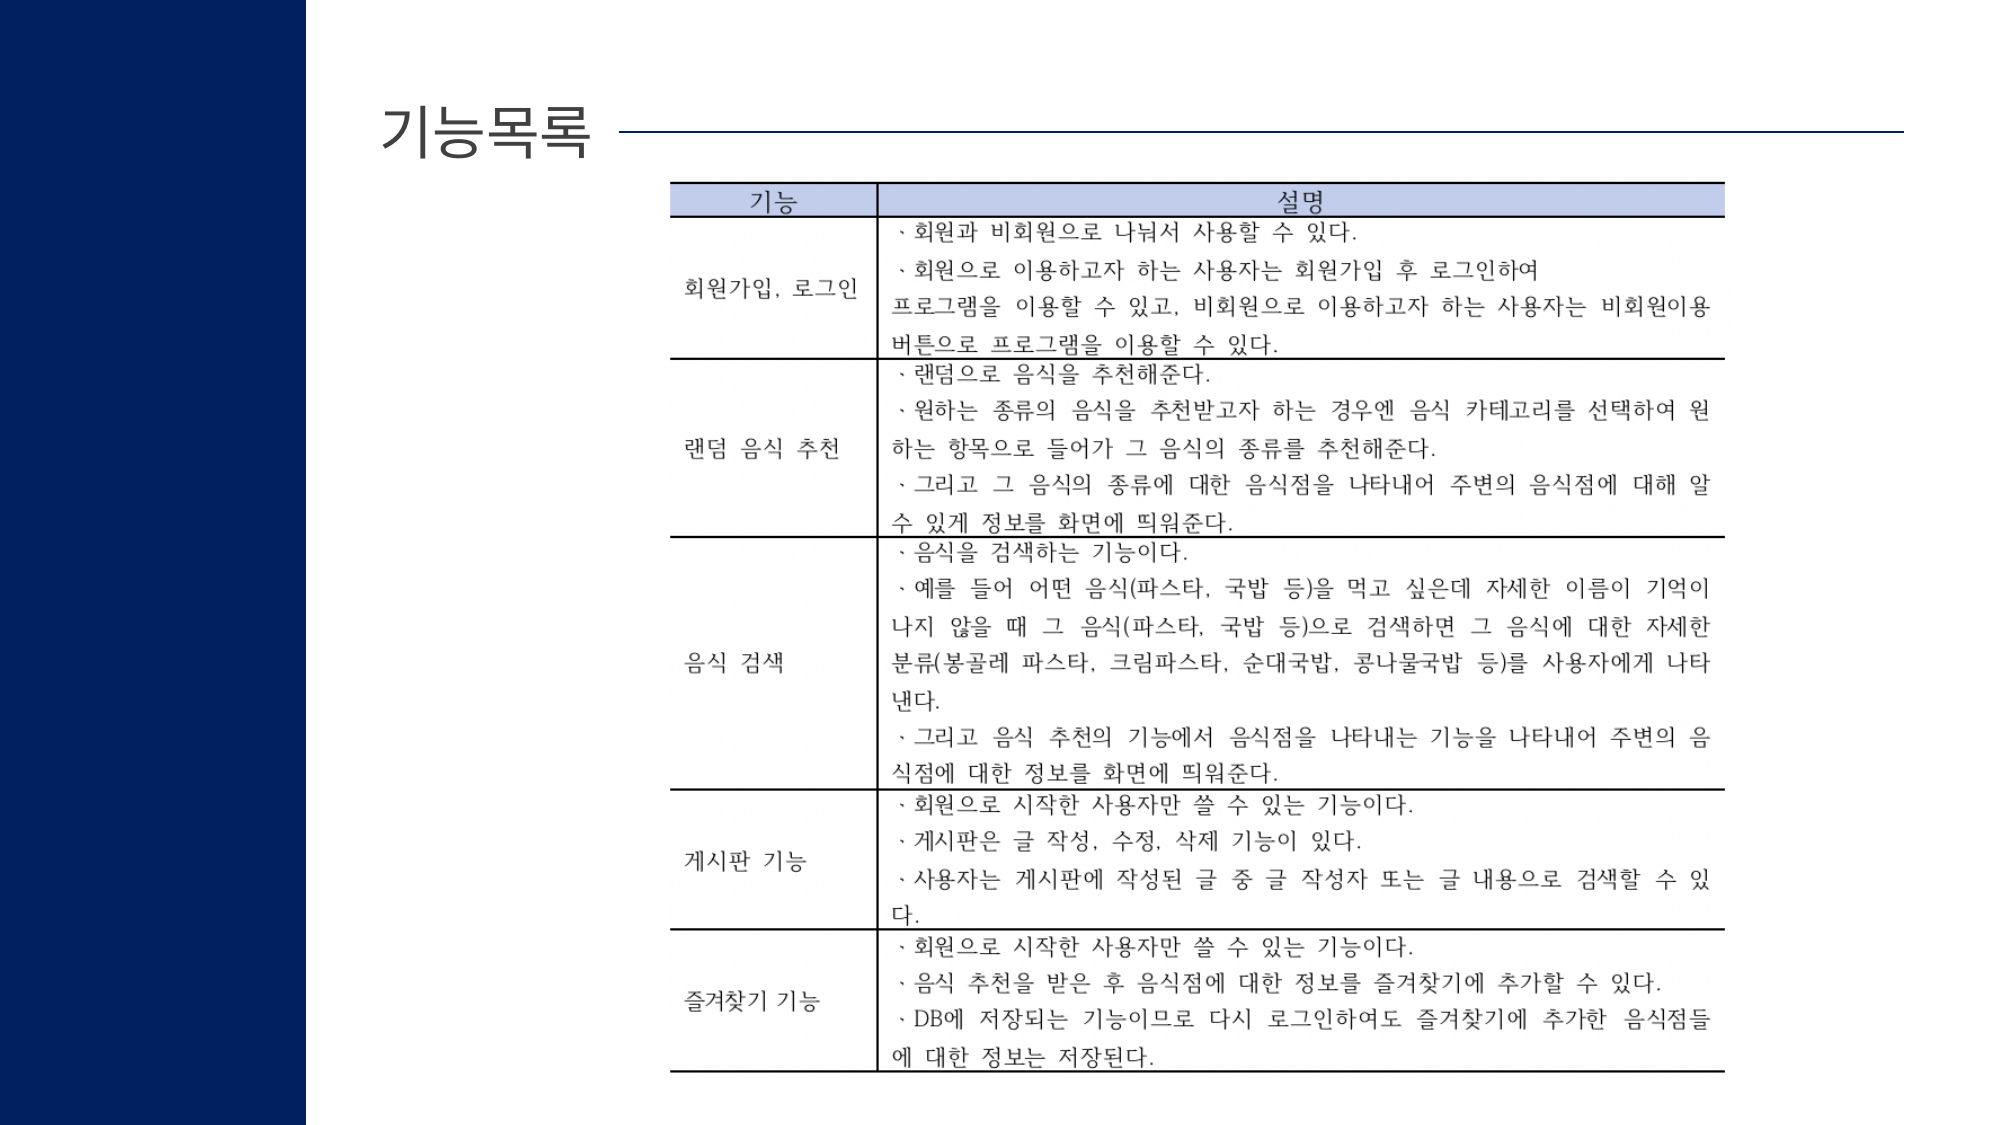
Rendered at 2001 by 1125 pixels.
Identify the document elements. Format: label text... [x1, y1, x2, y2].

list 기능목록 [364, 89, 619, 175]
picture [668, 174, 1734, 1076]
